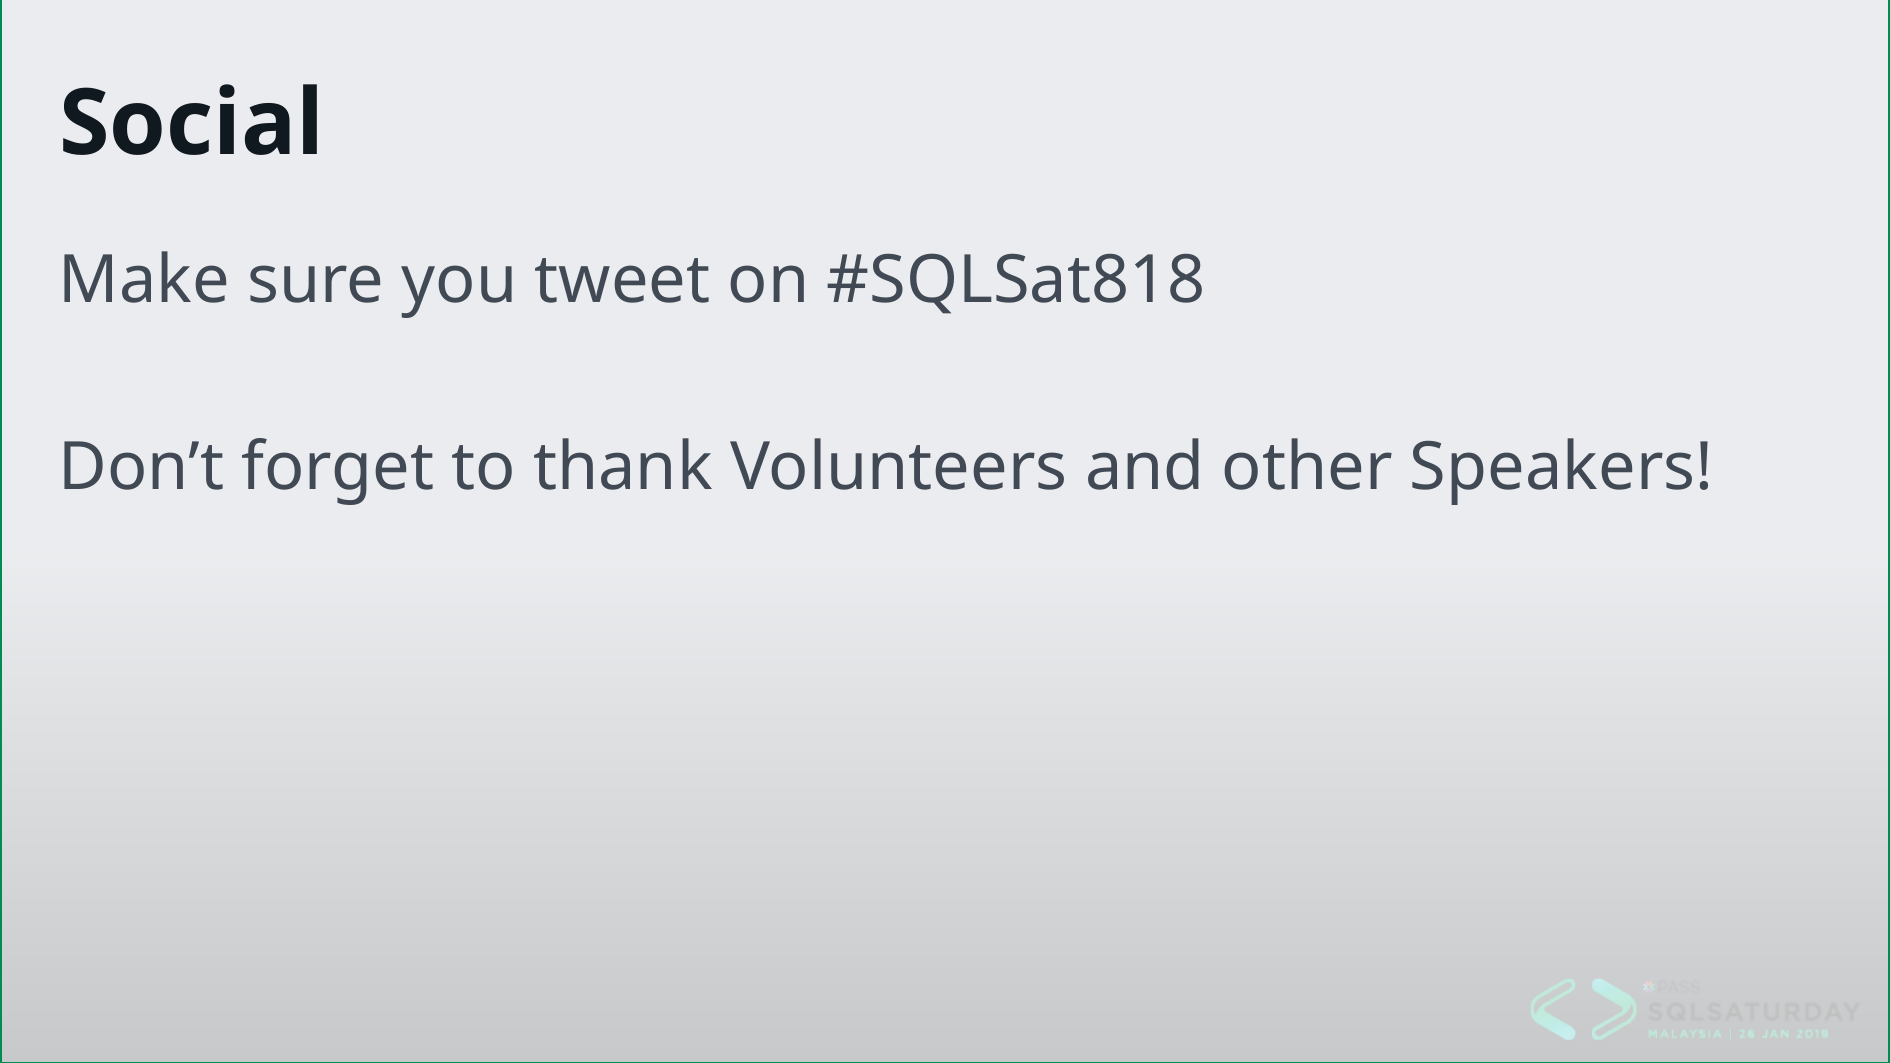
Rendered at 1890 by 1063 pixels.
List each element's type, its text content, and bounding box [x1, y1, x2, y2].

list Make sure you tweet on #SQLSat818 Don’t forget to thank Volunteers and other Speakers! [59, 236, 1831, 1004]
title Social [59, 59, 1831, 178]
text_box [0, 0, 1890, 1063]
